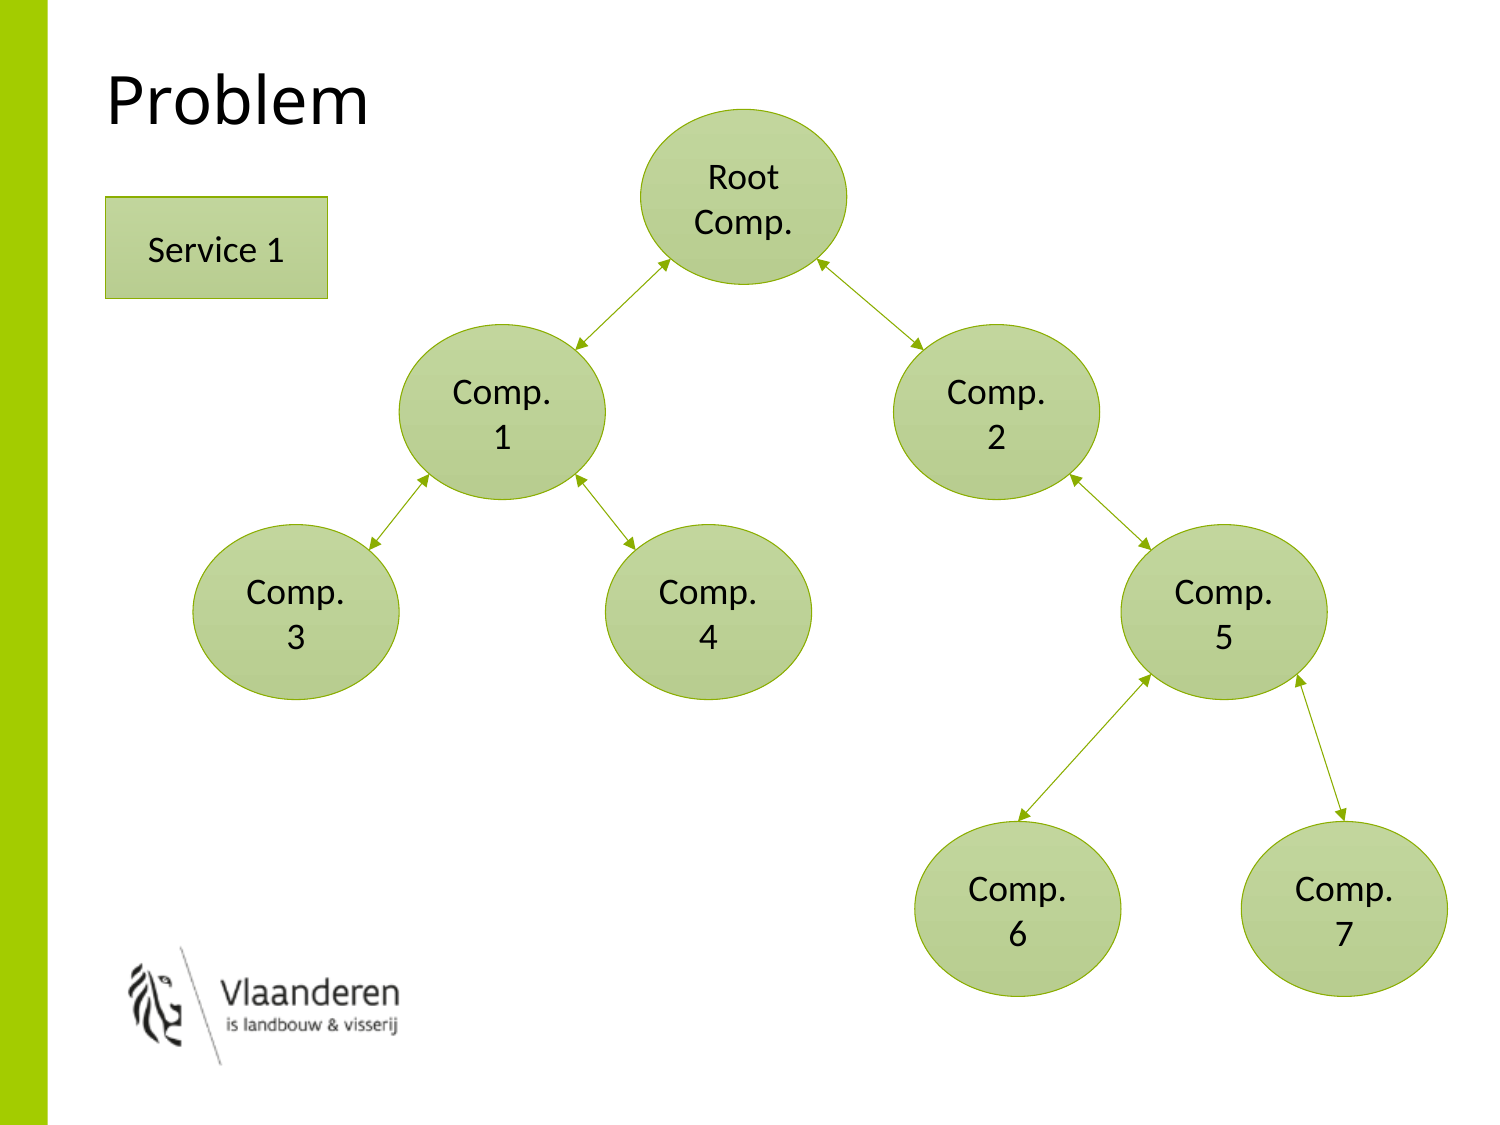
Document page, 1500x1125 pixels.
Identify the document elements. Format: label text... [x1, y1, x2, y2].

text_box Root Comp. [640, 108, 848, 285]
text_box Comp. 7 [1240, 820, 1449, 997]
text_box Comp. 4 [604, 524, 813, 701]
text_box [1017, 673, 1152, 822]
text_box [1069, 473, 1152, 551]
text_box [369, 473, 430, 551]
text_box Comp. 2 [892, 324, 1101, 501]
picture [105, 940, 443, 1072]
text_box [816, 258, 924, 351]
text_box Comp. 1 [398, 324, 606, 501]
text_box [575, 258, 671, 351]
text_box Comp. 5 [1120, 524, 1328, 701]
title Problem [105, 58, 1448, 242]
text_box Comp.3 [192, 524, 400, 701]
text_box Service 1 [105, 196, 328, 299]
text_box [575, 473, 636, 551]
text_box Comp. 6 [914, 820, 1122, 997]
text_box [1297, 673, 1345, 822]
